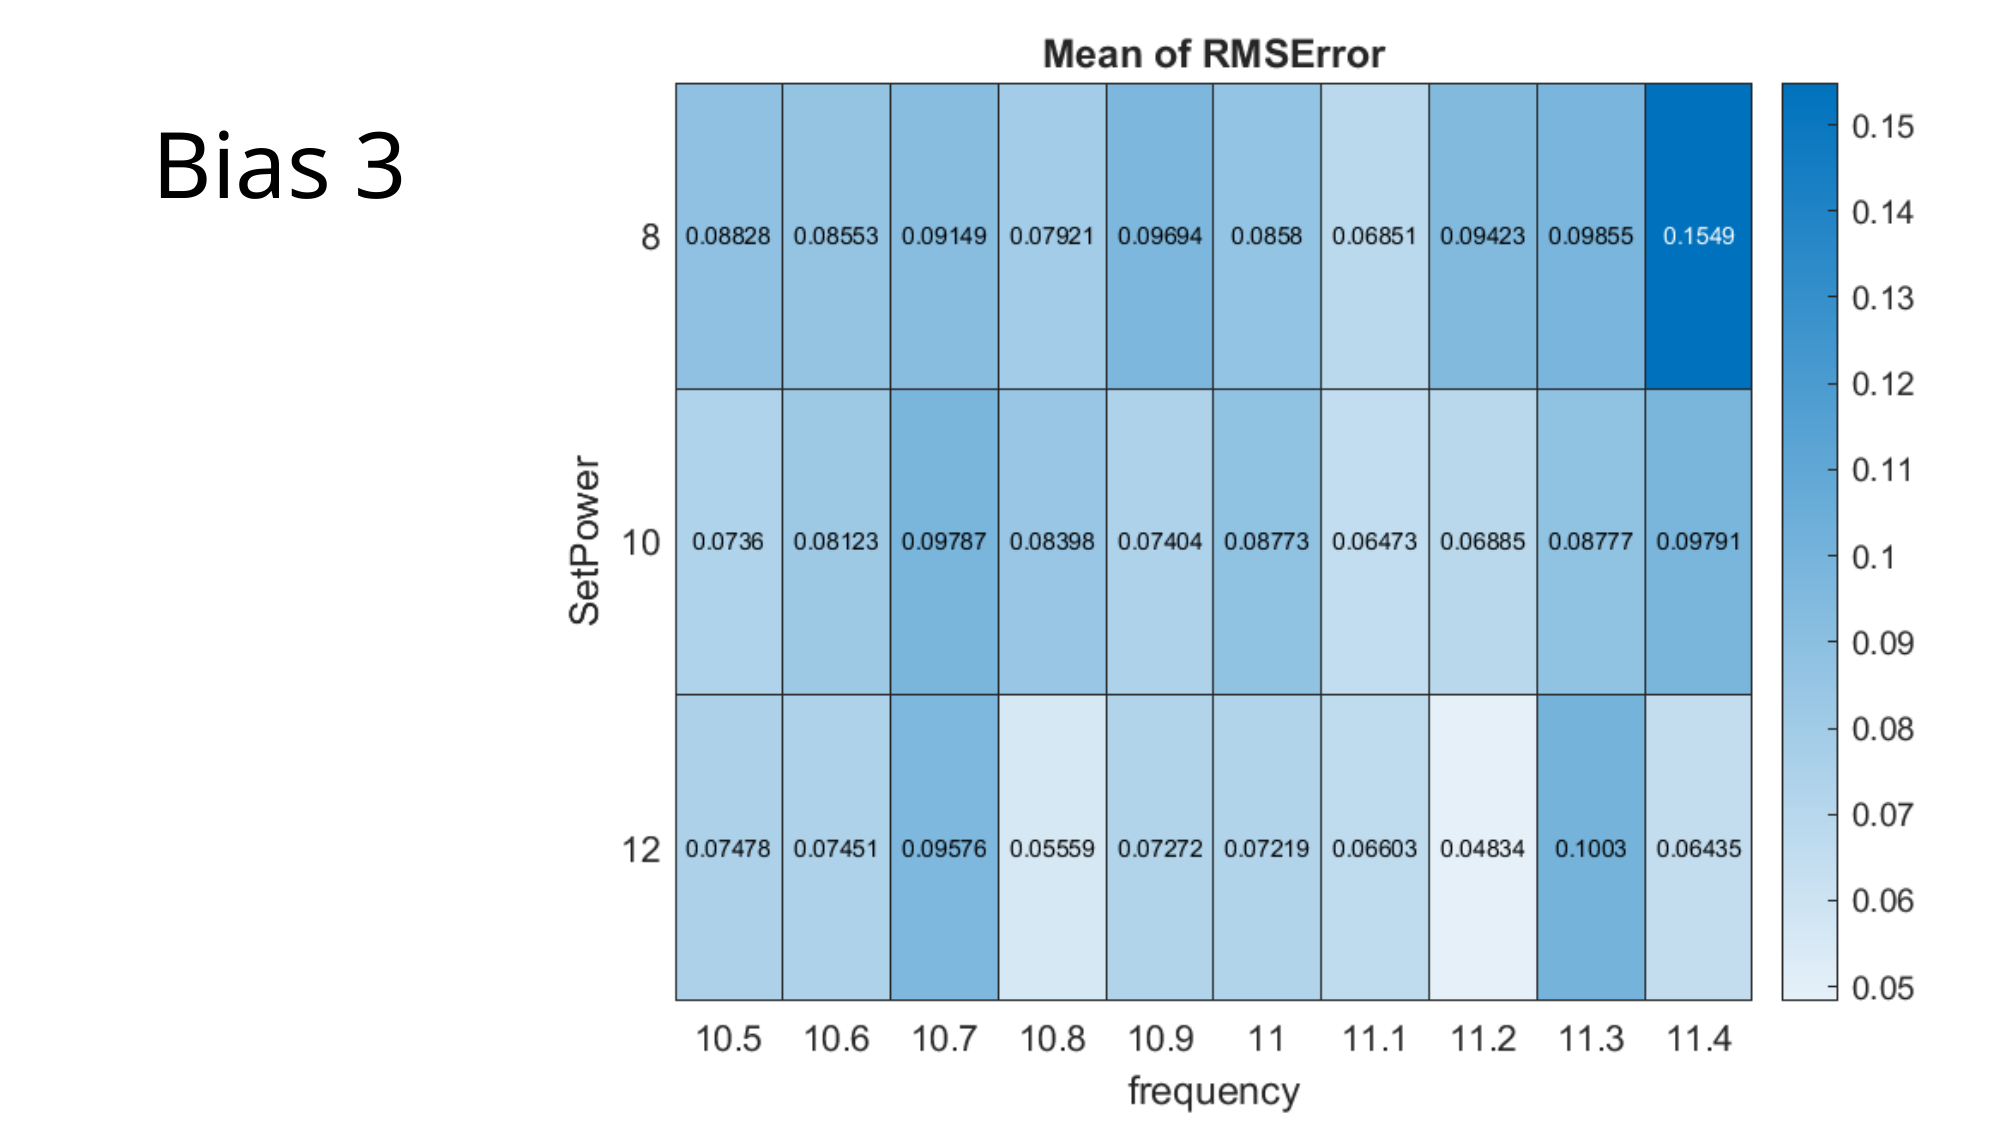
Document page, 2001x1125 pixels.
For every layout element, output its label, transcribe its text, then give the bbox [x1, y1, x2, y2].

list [480, 0, 1981, 1125]
title Bias 3 [137, 59, 480, 278]
